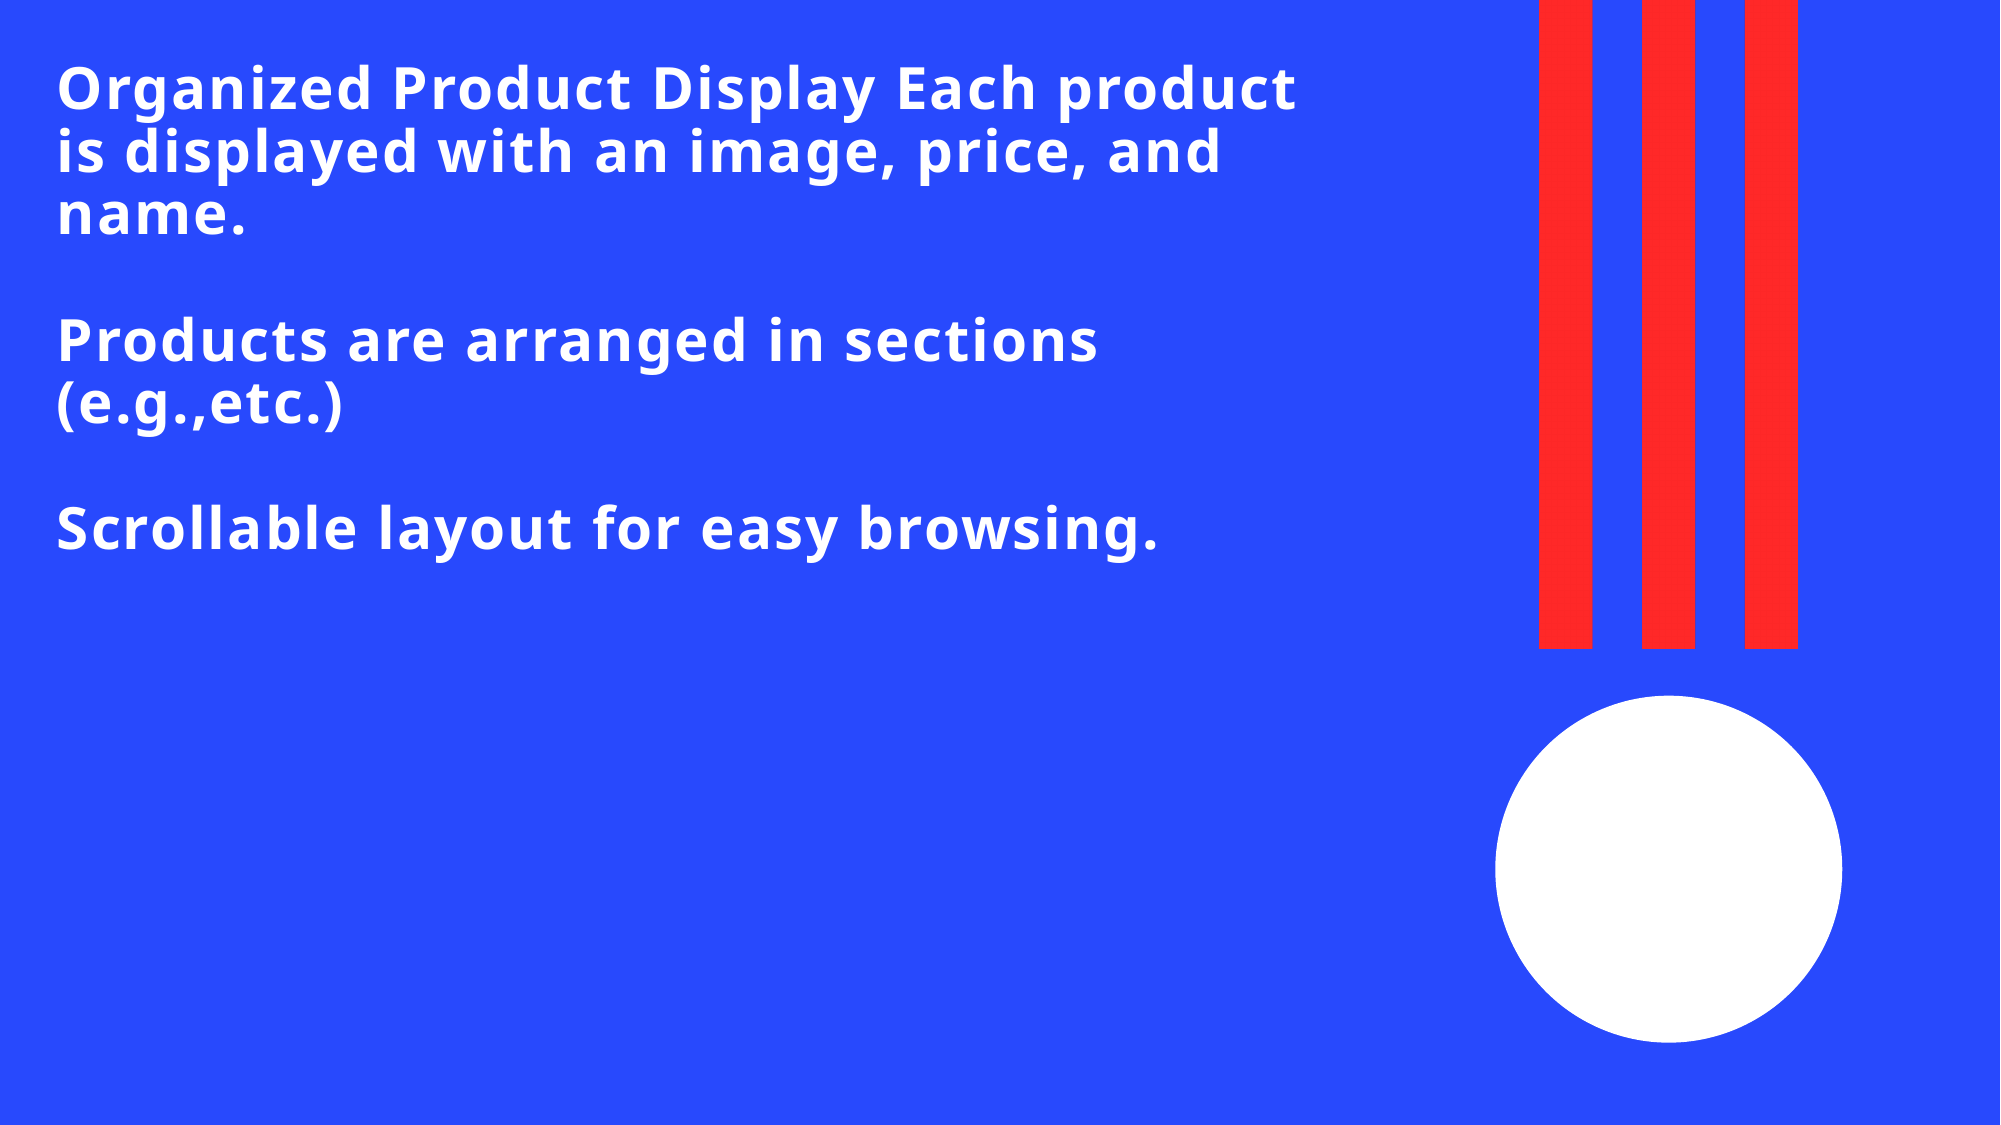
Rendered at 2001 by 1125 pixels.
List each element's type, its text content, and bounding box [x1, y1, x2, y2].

title Organized Product Display Each product is displayed with an image, price, and name. Products are arranged in sections (e.g.,etc.) Scrollable layout for easy browsing. [56, 67, 1304, 563]
picture [1539, 0, 1798, 649]
